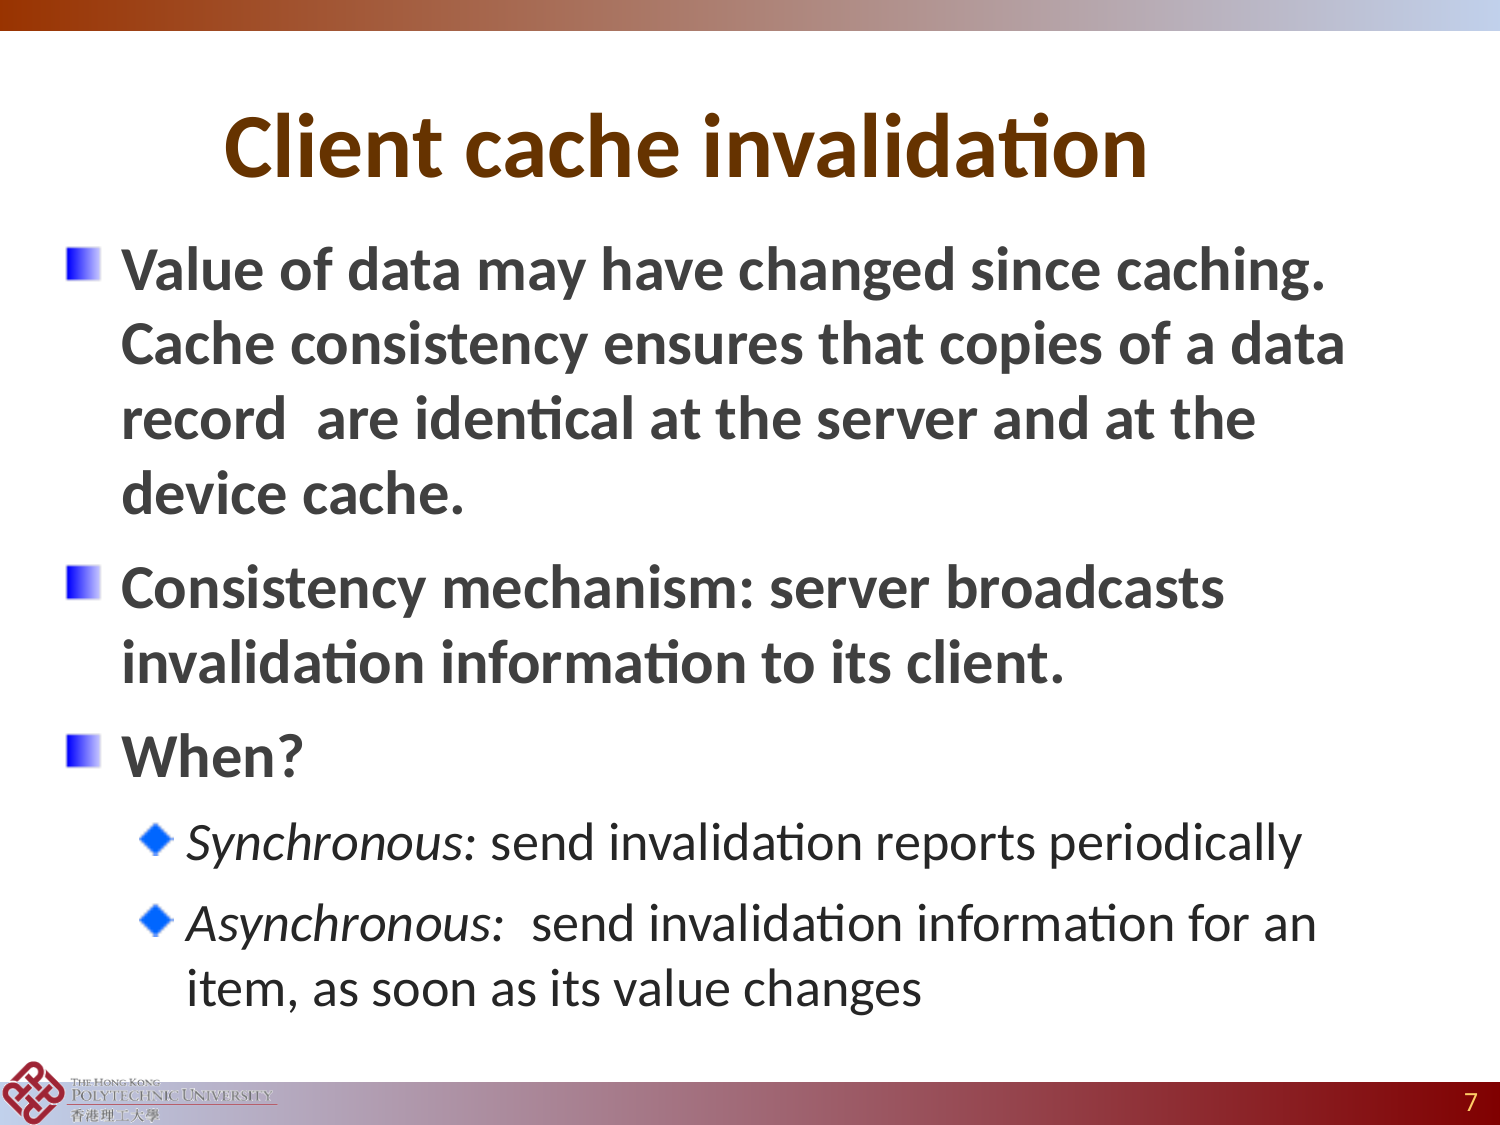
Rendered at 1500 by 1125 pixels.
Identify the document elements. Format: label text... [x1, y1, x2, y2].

picture [0, 1061, 278, 1125]
picture [64, 563, 105, 604]
picture [139, 902, 174, 937]
picture [139, 821, 174, 856]
picture [64, 732, 105, 772]
title Client cache invalidation [0, 78, 1500, 241]
list Value of data may have changed since caching. Cache consistency ensures that copies of a data record are identical at the server and at the device cache. Consistency mechanism: server broadcasts invalidation information to its client. When? Synchronous: send invalidation reports periodically Asynchronous: send invalidation information for an item, as soon as its value changes [50, 220, 1450, 1013]
picture [64, 245, 105, 285]
